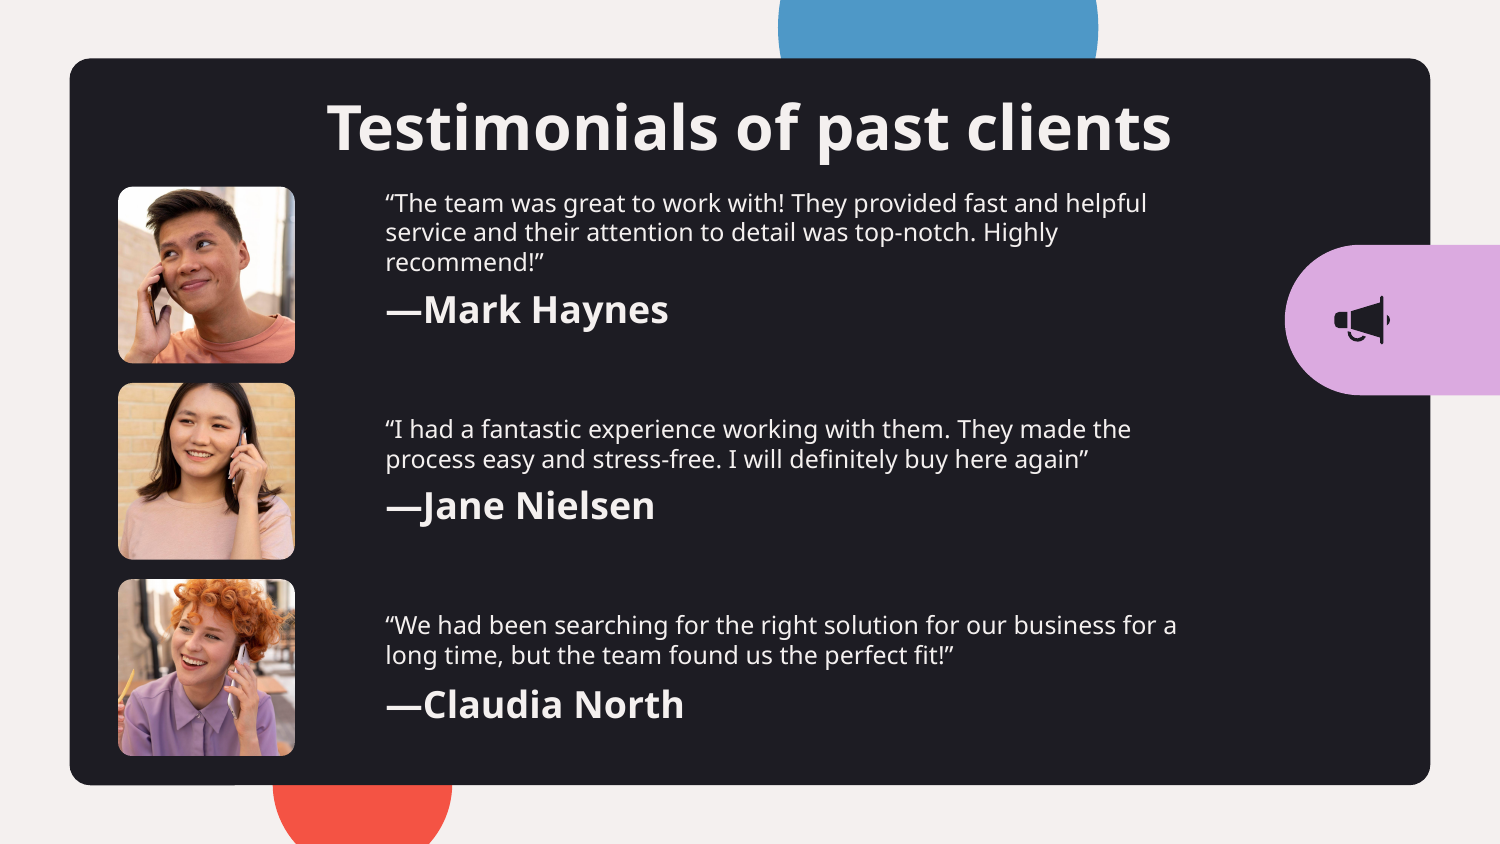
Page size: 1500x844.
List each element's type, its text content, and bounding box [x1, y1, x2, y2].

subtitle “We had been searching for the right solution for our business for a long time, but the team found us the perfect fit!” [370, 609, 1235, 685]
text_box [1284, 244, 1500, 396]
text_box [1334, 295, 1391, 345]
picture [117, 382, 296, 560]
subtitle —Mark Haynes [370, 292, 1235, 334]
title Testimonials of past clients [118, 72, 1382, 167]
subtitle “I had a fantastic experience working with them. They made the process easy and stress-free. I will definitely buy here again” [370, 413, 1235, 489]
subtitle —Jane Nielsen [370, 489, 1235, 529]
picture [117, 186, 296, 364]
subtitle —Claudia North [370, 685, 1235, 728]
subtitle “The team was great to work with! They provided fast and helpful service and their attention to detail was top-notch. Highly recommend!” [370, 216, 1235, 292]
picture [117, 578, 296, 757]
